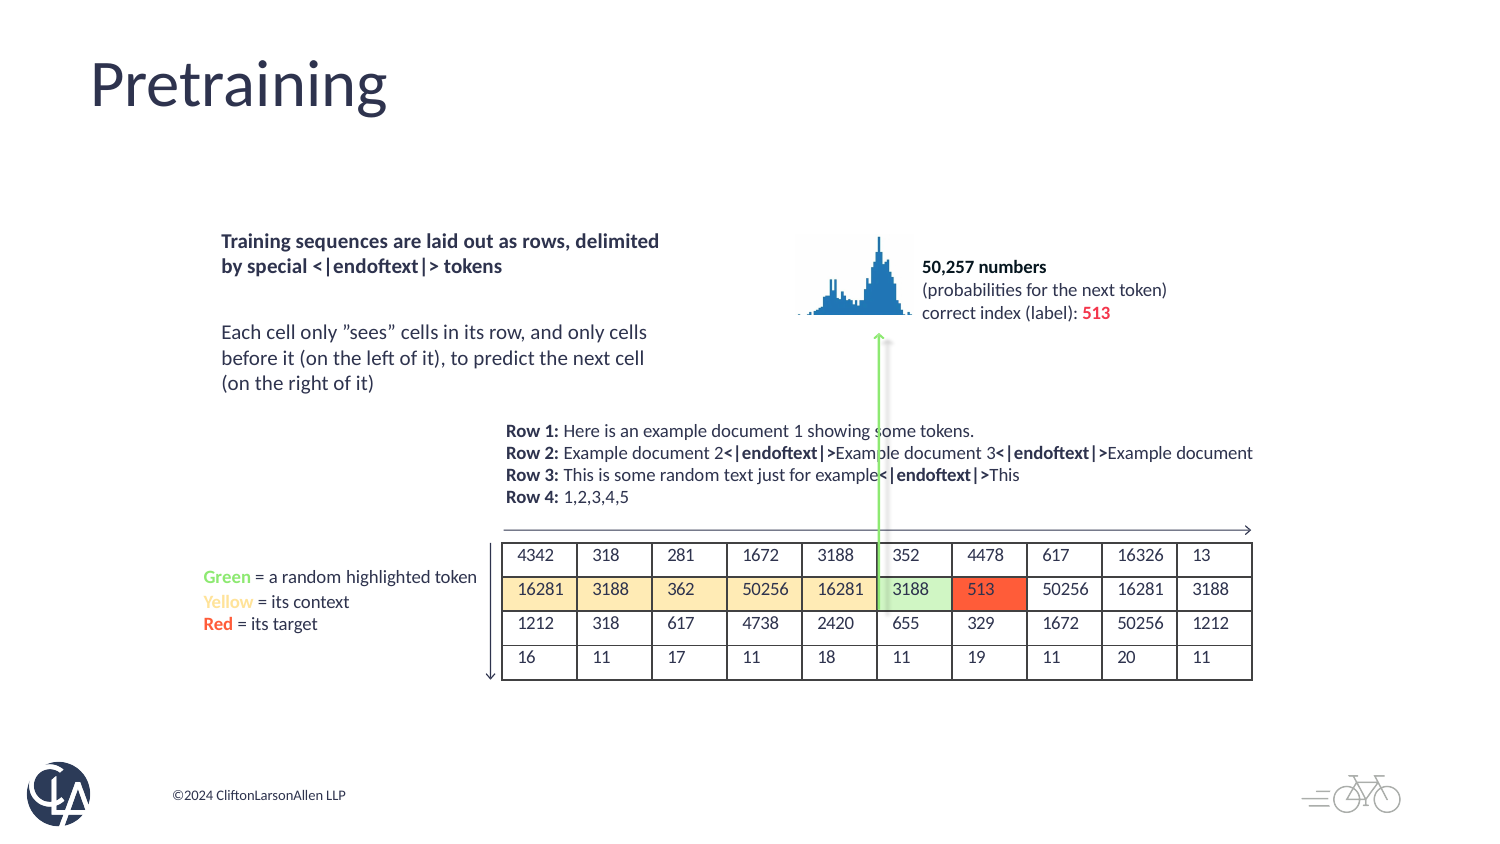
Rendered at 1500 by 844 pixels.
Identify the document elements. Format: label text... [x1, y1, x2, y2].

table_cell 20 [1103, 646, 1176, 679]
table_cell 16 [503, 646, 576, 679]
table_header 4478 [953, 544, 1026, 576]
table_header 352 [906, 544, 951, 576]
picture [1299, 773, 1403, 815]
table_cell 655 [878, 612, 951, 645]
text_box Row 1: Here is an example document 1 showing some tokens. Row 2: Example document 2<|endoftext|>Example document 3<|endoftext|>Example document Row 3: This is some random text just for example<|endoftext|>This Row 4: 1,2,3,4,5 [906, 417, 1313, 508]
table_cell 513 [953, 578, 1026, 610]
table_cell 4738 [728, 612, 801, 645]
table_cell 329 [953, 612, 1026, 645]
table_cell 11 [728, 646, 801, 679]
table_cell 11 [578, 646, 651, 679]
table_cell 16281 [803, 578, 868, 610]
table_cell 19 [953, 646, 1026, 679]
table_cell 11 [1178, 646, 1251, 679]
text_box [873, 328, 902, 621]
picture [794, 234, 914, 315]
table_header 617 [1028, 544, 1101, 576]
table_cell 50256 [1103, 612, 1176, 645]
table_cell 17 [653, 646, 726, 679]
text_box Row 1: Here is an example document 1 showing some tokens. Row 2: Example document 2<|endoftext|>Example document 3<|endoftext|>Example document Row 3: This is some random text just for example<|endoftext|>This Row 4: 1,2,3,4,5 [504, 417, 868, 508]
table_cell 362 [653, 578, 726, 610]
table_header 1672 [728, 544, 801, 576]
text_box Training sequences are laid out as rows, delimited by special <|endoftext|> tokens Each cell only ”sees” cells in its row, and only cells before it (on the left of it), to predict the next cell (on the right of it) [219, 226, 662, 461]
table_header 281 [653, 544, 726, 576]
title Pretraining [74, 23, 1426, 137]
table_header 16326 [1103, 544, 1176, 576]
table_cell 50256 [728, 578, 801, 610]
table_cell 3188 [578, 578, 651, 610]
text_box 50,257 numbers (probabilities for the next token) correct index (label): 513 [920, 253, 1189, 323]
table_cell 16281 [524, 578, 576, 610]
table_cell 617 [653, 612, 726, 645]
table_cell 11 [878, 646, 951, 679]
text_box [485, 668, 496, 680]
table_header 13 [1178, 544, 1251, 576]
table_cell 11 [1028, 646, 1101, 679]
table_cell 318 [578, 612, 651, 645]
table_cell 16281 [1103, 578, 1176, 610]
table_cell 3188 [1178, 578, 1251, 610]
table_header 4342 [503, 544, 576, 576]
table_cell 18 [803, 646, 876, 679]
picture [26, 761, 91, 827]
table_cell 1212 [524, 612, 576, 645]
table_cell 2420 [803, 612, 876, 645]
table_cell 3188 [906, 578, 951, 610]
table_header 3188 [803, 544, 868, 576]
table_cell 1212 [1178, 612, 1251, 645]
text_box [906, 525, 1252, 535]
table_cell 50256 [1028, 578, 1101, 610]
table_header 318 [578, 544, 651, 576]
text_box Green = a random highlighted token Yellow = its context Red = its target [187, 554, 524, 668]
table_cell 1672 [1028, 612, 1101, 645]
